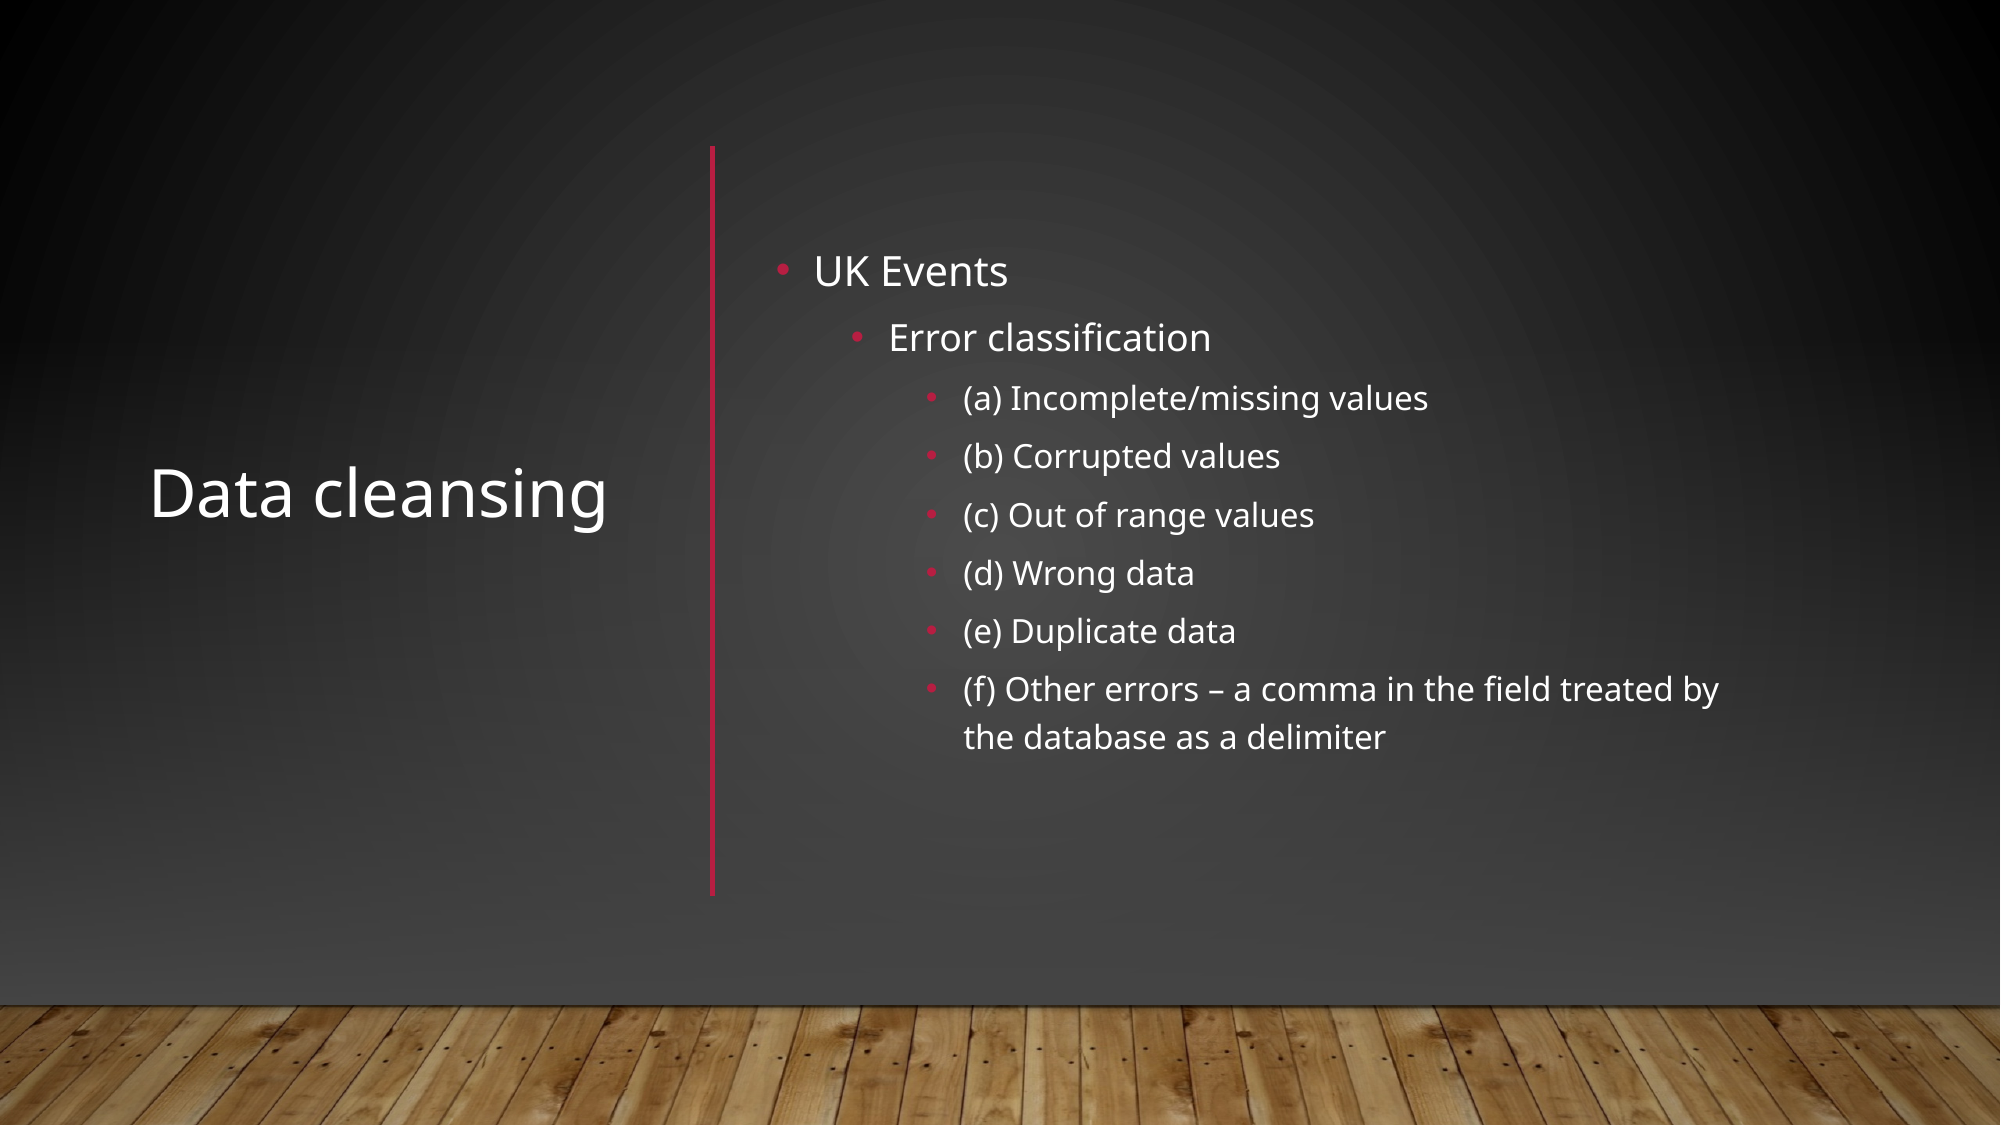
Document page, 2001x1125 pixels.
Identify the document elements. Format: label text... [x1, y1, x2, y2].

title Data cleansing [133, 131, 665, 859]
text_box [0, 330, 2000, 1004]
list UK Events Error classification (a) Incomplete/missing values (b) Corrupted values (c) Out of range values (d) Wrong data (e) Duplicate data (f) Other errors – a comma in the field treated by the database as a delimiter [760, 131, 1762, 859]
picture [0, 1004, 2000, 1125]
text_box [0, 0, 2000, 330]
